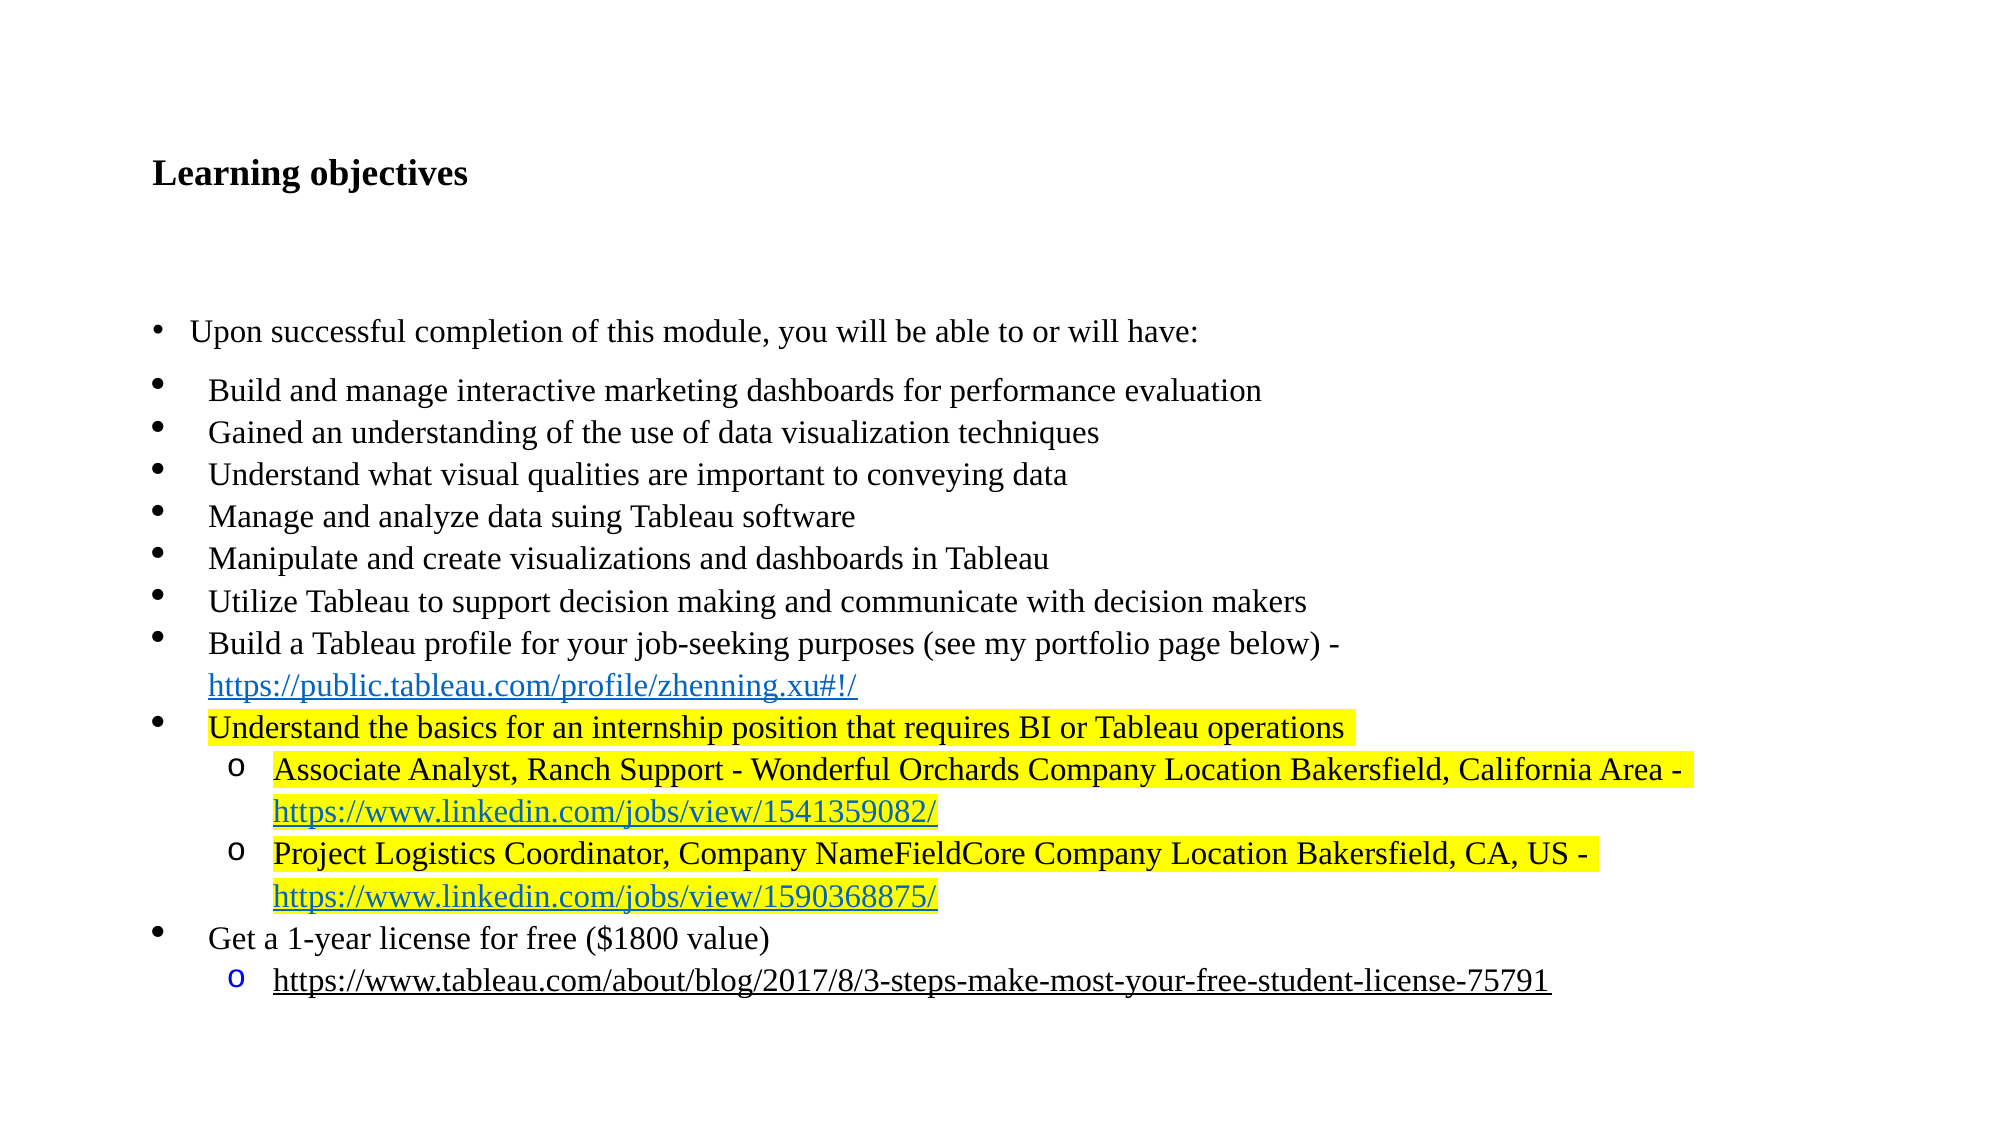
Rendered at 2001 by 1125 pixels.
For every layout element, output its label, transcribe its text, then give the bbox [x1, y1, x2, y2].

title Learning objectives [137, 59, 1863, 278]
list Upon successful completion of this module, you will be able to or will have: Build and manage interactive marketing dashboards for performance evaluation Gained an understanding of the use of data visualization techniques Understand what visual qualities are important to conveying data Manage and analyze data suing Tableau software Manipulate and create visualizations and dashboards in Tableau Utilize Tableau to support decision making and communicate with decision makers Build a Tableau profile for your job-seeking purposes (see my portfolio page below) - https://public.tableau.com/profile/zhenning.xu#!/ Understand the basics for an internship position that requires BI or Tableau operations Associate Analyst, Ranch Support - Wonderful Orchards Company Location Bakersfield, California Area - https://www.linkedin.com/jobs/view/1541359082/ Project Logistics Coordinator, Company NameFieldCore Company Location Bakersfield, CA, US - https://www.linkedin.com/jobs/view/1590368875/ Get a 1-year license for free ($1800 value) https://www.tableau.com/about/blog/2017/8/3-steps-make-most-your-free-student-license-75791 [137, 299, 1863, 1014]
